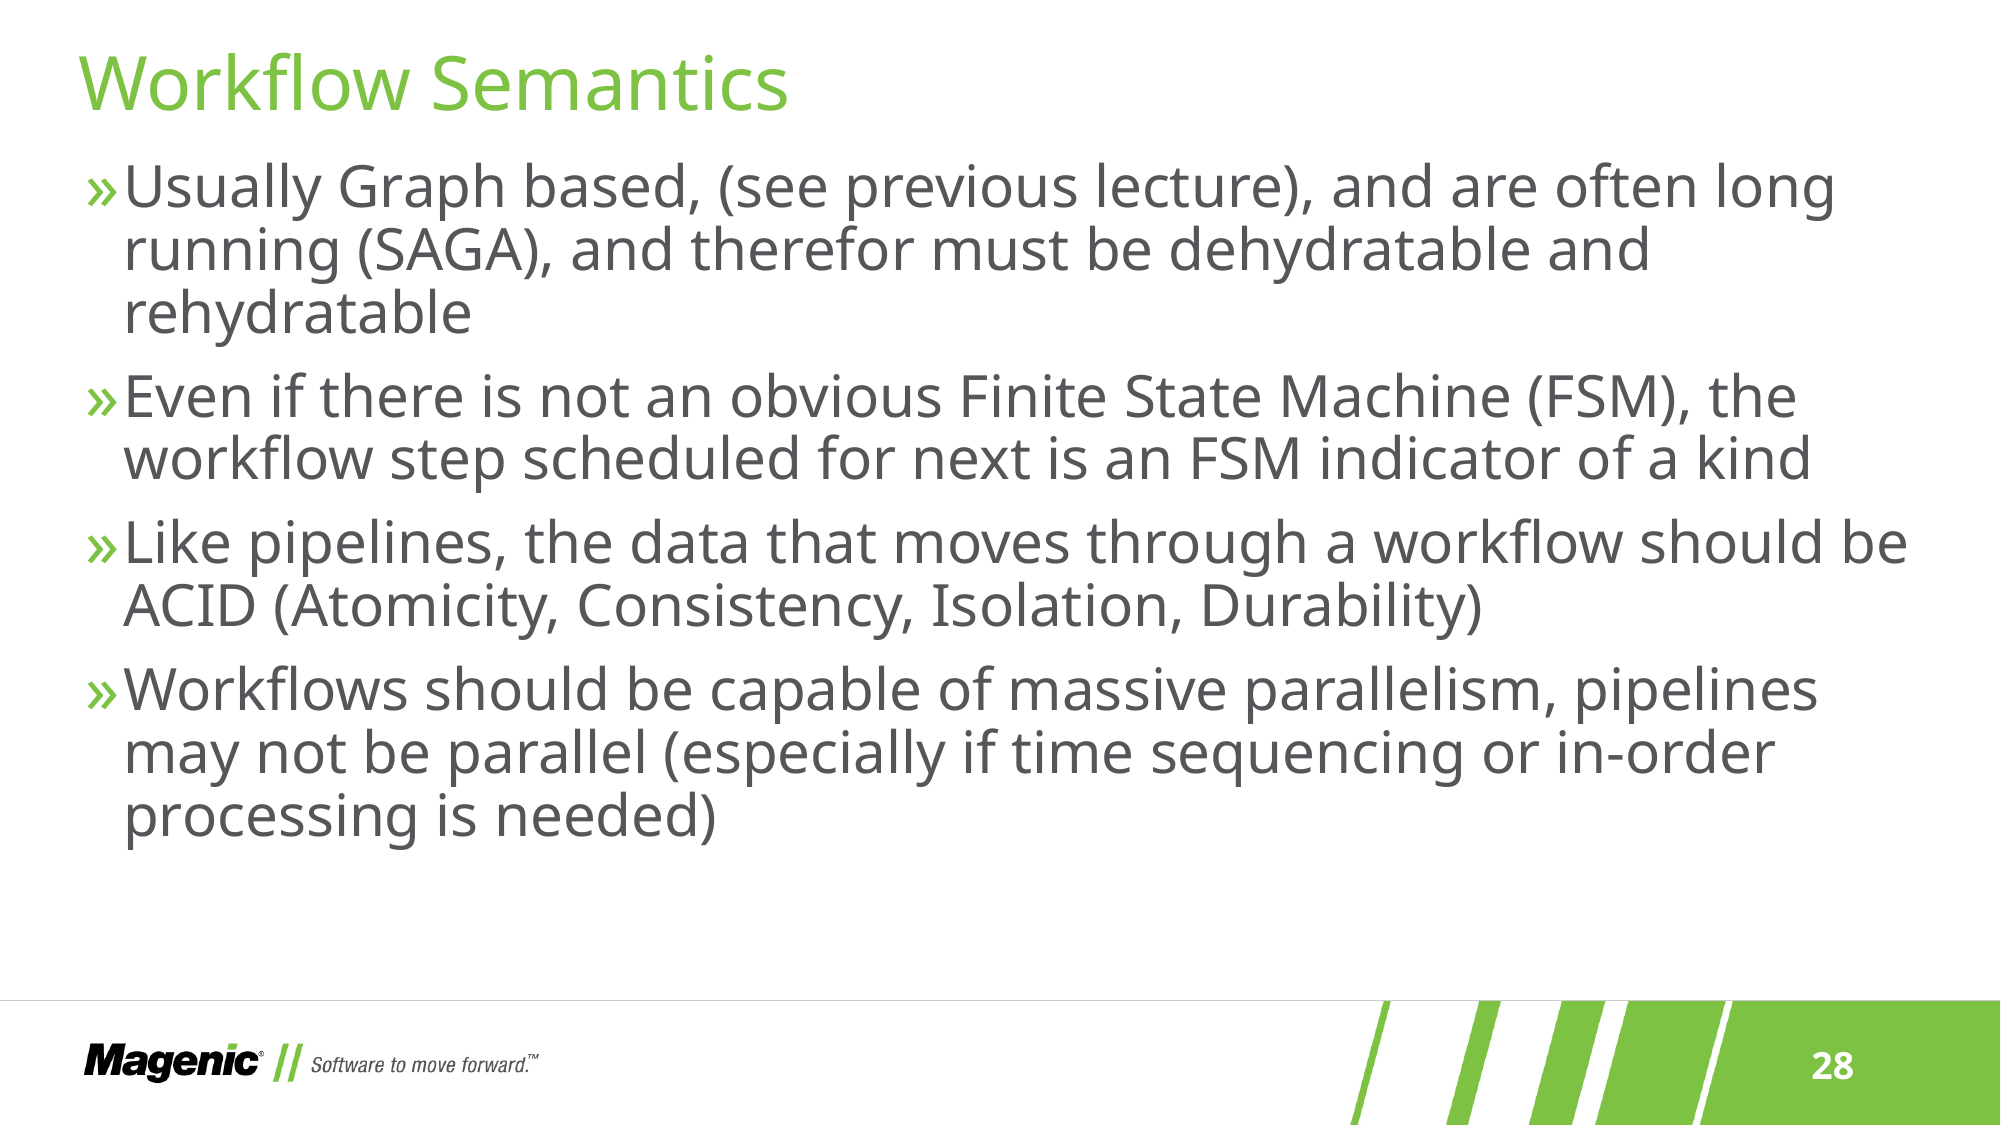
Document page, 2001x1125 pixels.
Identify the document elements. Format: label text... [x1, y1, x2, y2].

list Usually Graph based, (see previous lecture), and are often long running (SAGA), and therefor must be dehydratable and rehydratable Even if there is not an obvious Finite State Machine (FSM), the workflow step scheduled for next is an FSM indicator of a kind Like pipelines, the data that moves through a workflow should be ACID (Atomicity, Consistency, Isolation, Durability) Workflows should be capable of massive parallelism, pipelines may not be parallel (especially if time sequencing or in-order processing is needed) [70, 149, 1946, 997]
title Workflow Semantics [63, 41, 1938, 131]
picture [0, 0, 2001, 1125]
